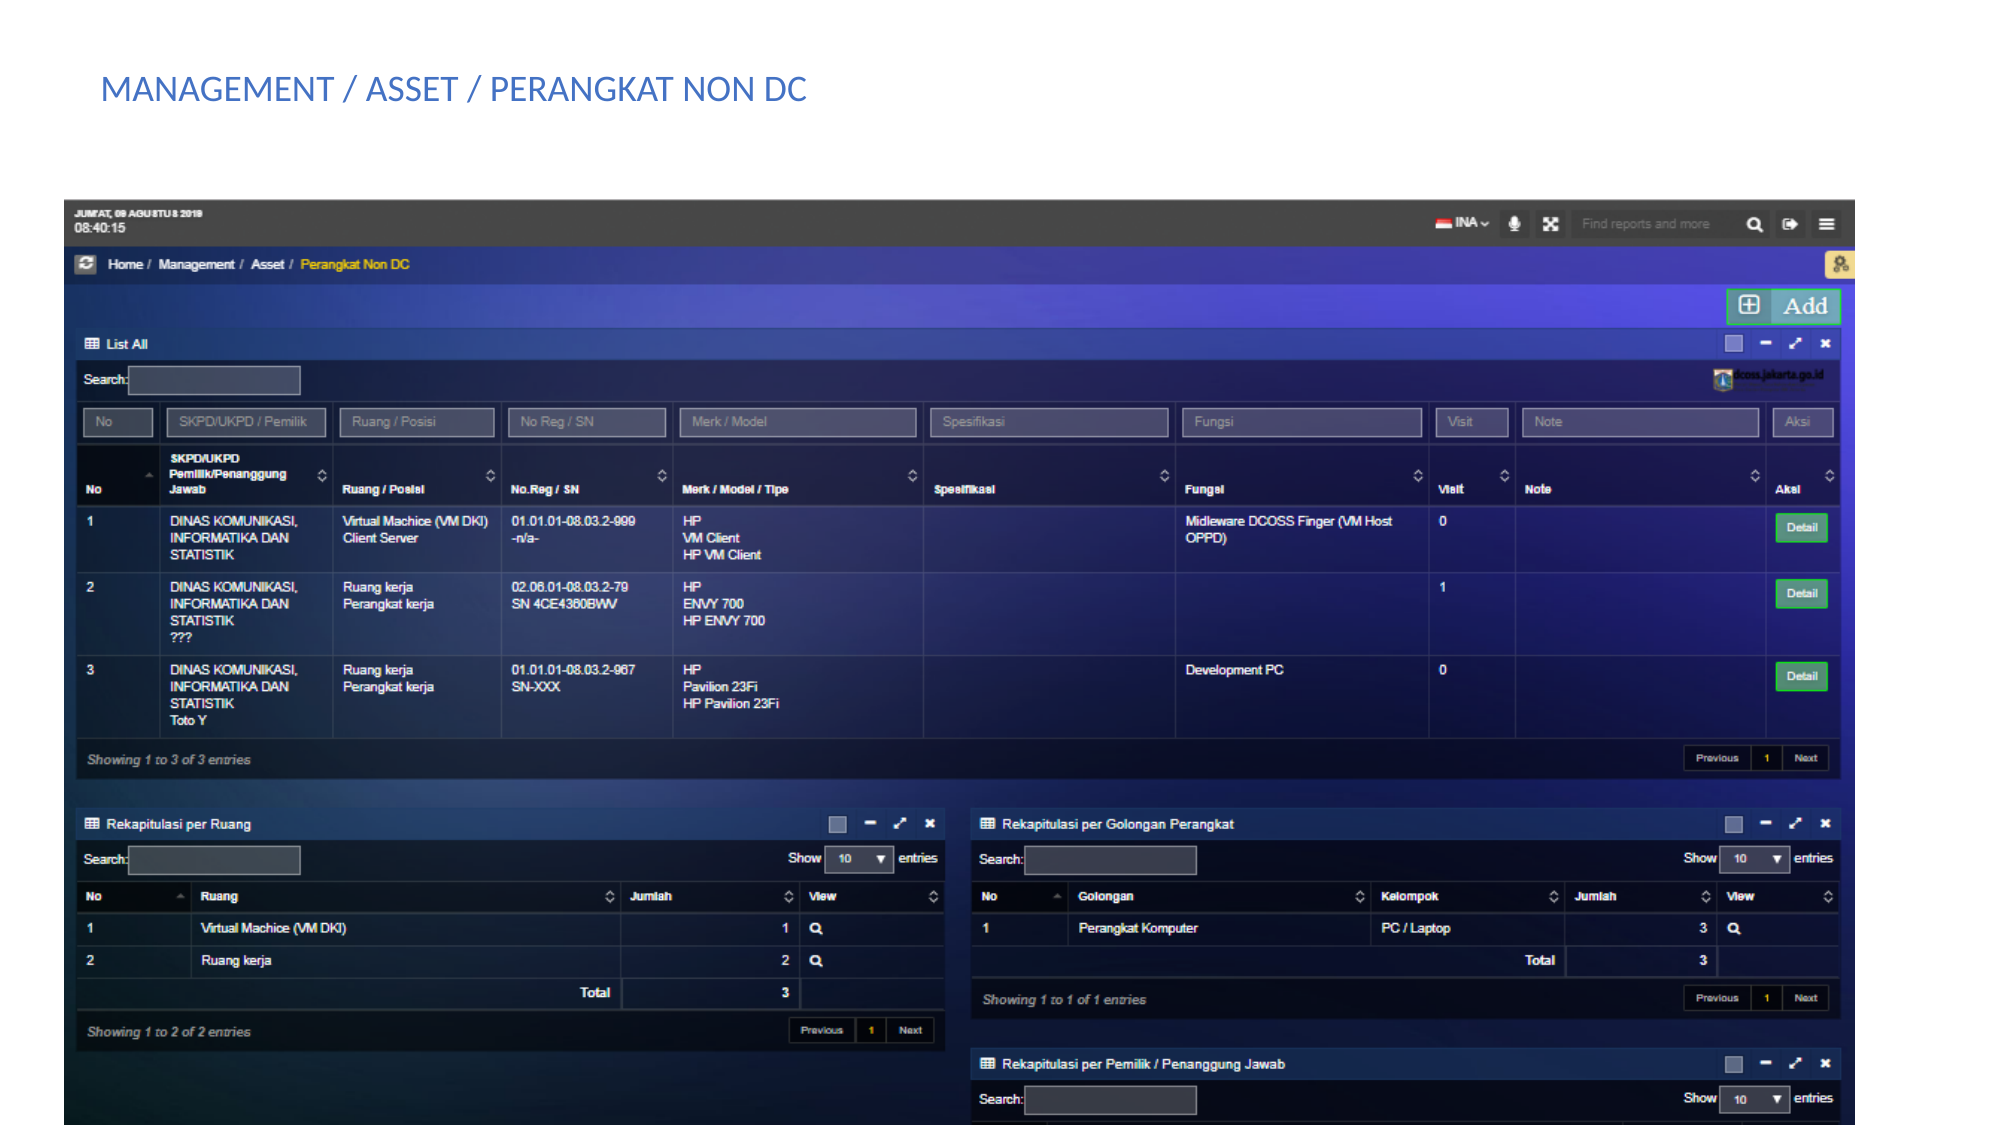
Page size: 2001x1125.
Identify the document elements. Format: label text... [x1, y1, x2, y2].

text_box MANAGEMENT / ASSET / PERANGKAT NON DC [85, 56, 1746, 117]
picture [64, 199, 1855, 1125]
